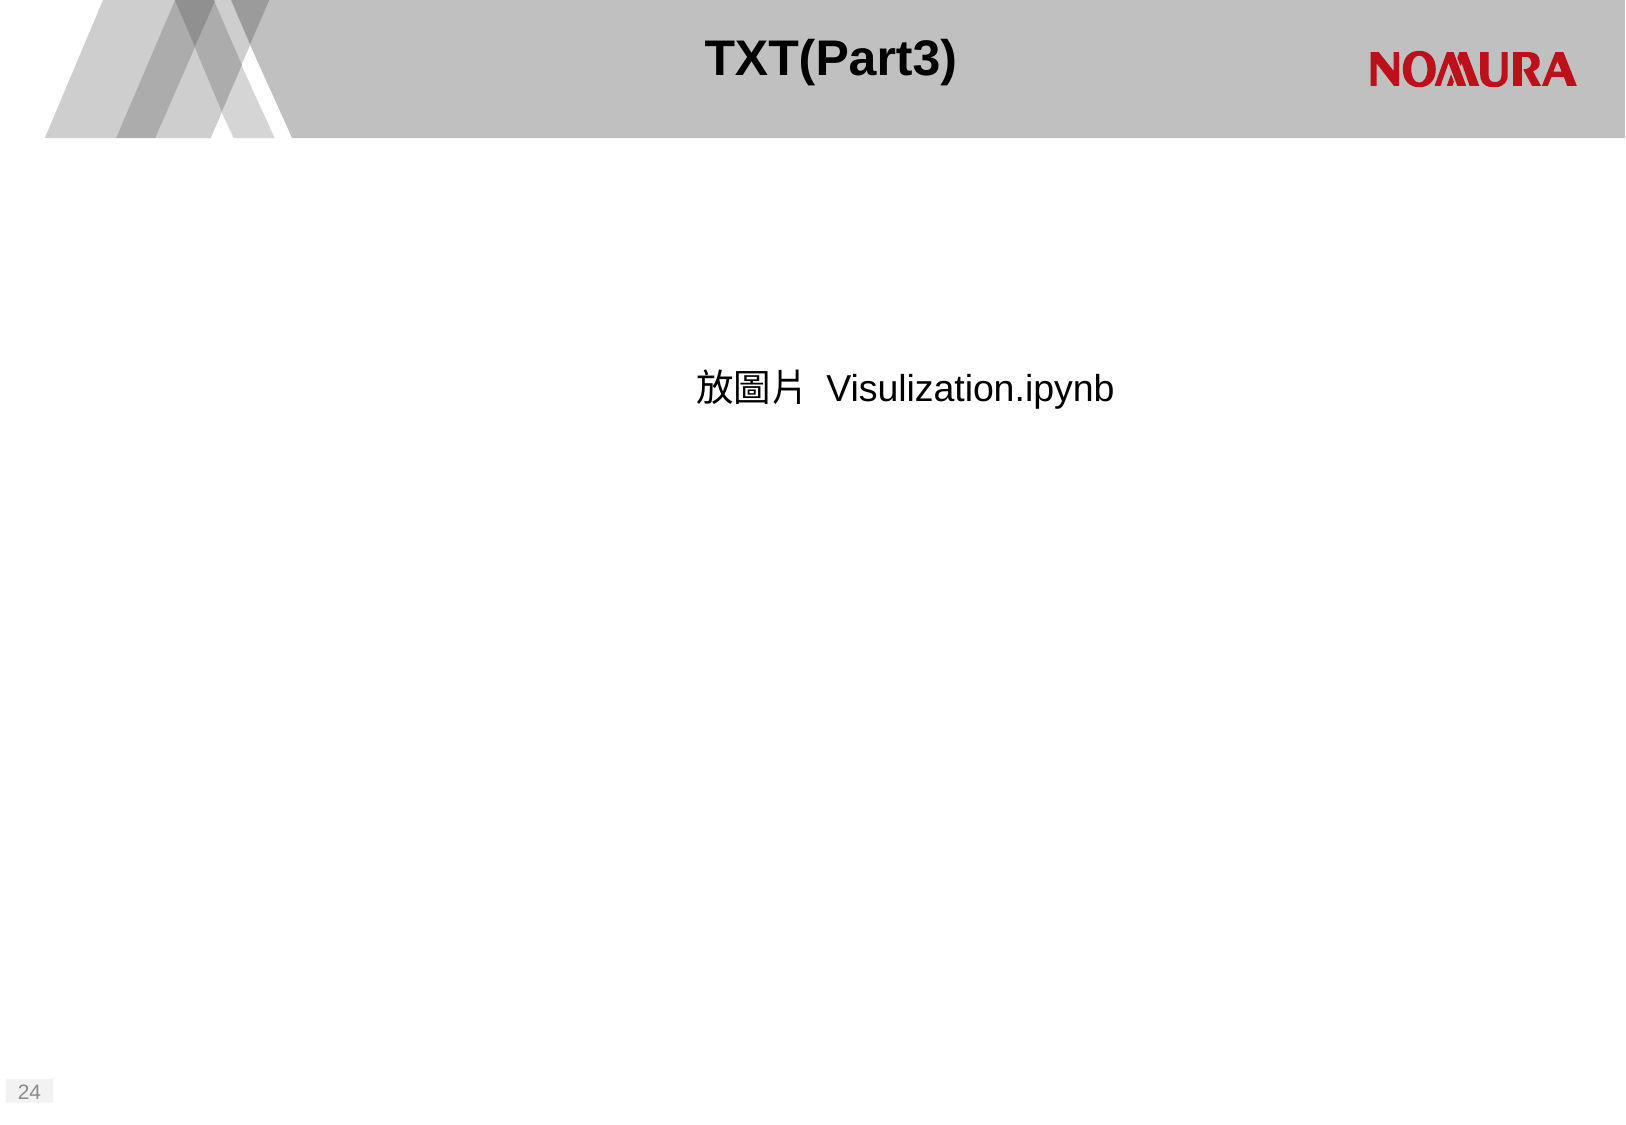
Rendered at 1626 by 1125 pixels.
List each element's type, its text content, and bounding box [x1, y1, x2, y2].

slide_number 23 [5, 1078, 54, 1103]
text_box 放圖片 Visulization.ipynb [681, 356, 1130, 417]
title TXT(Part3) [311, 9, 1351, 102]
